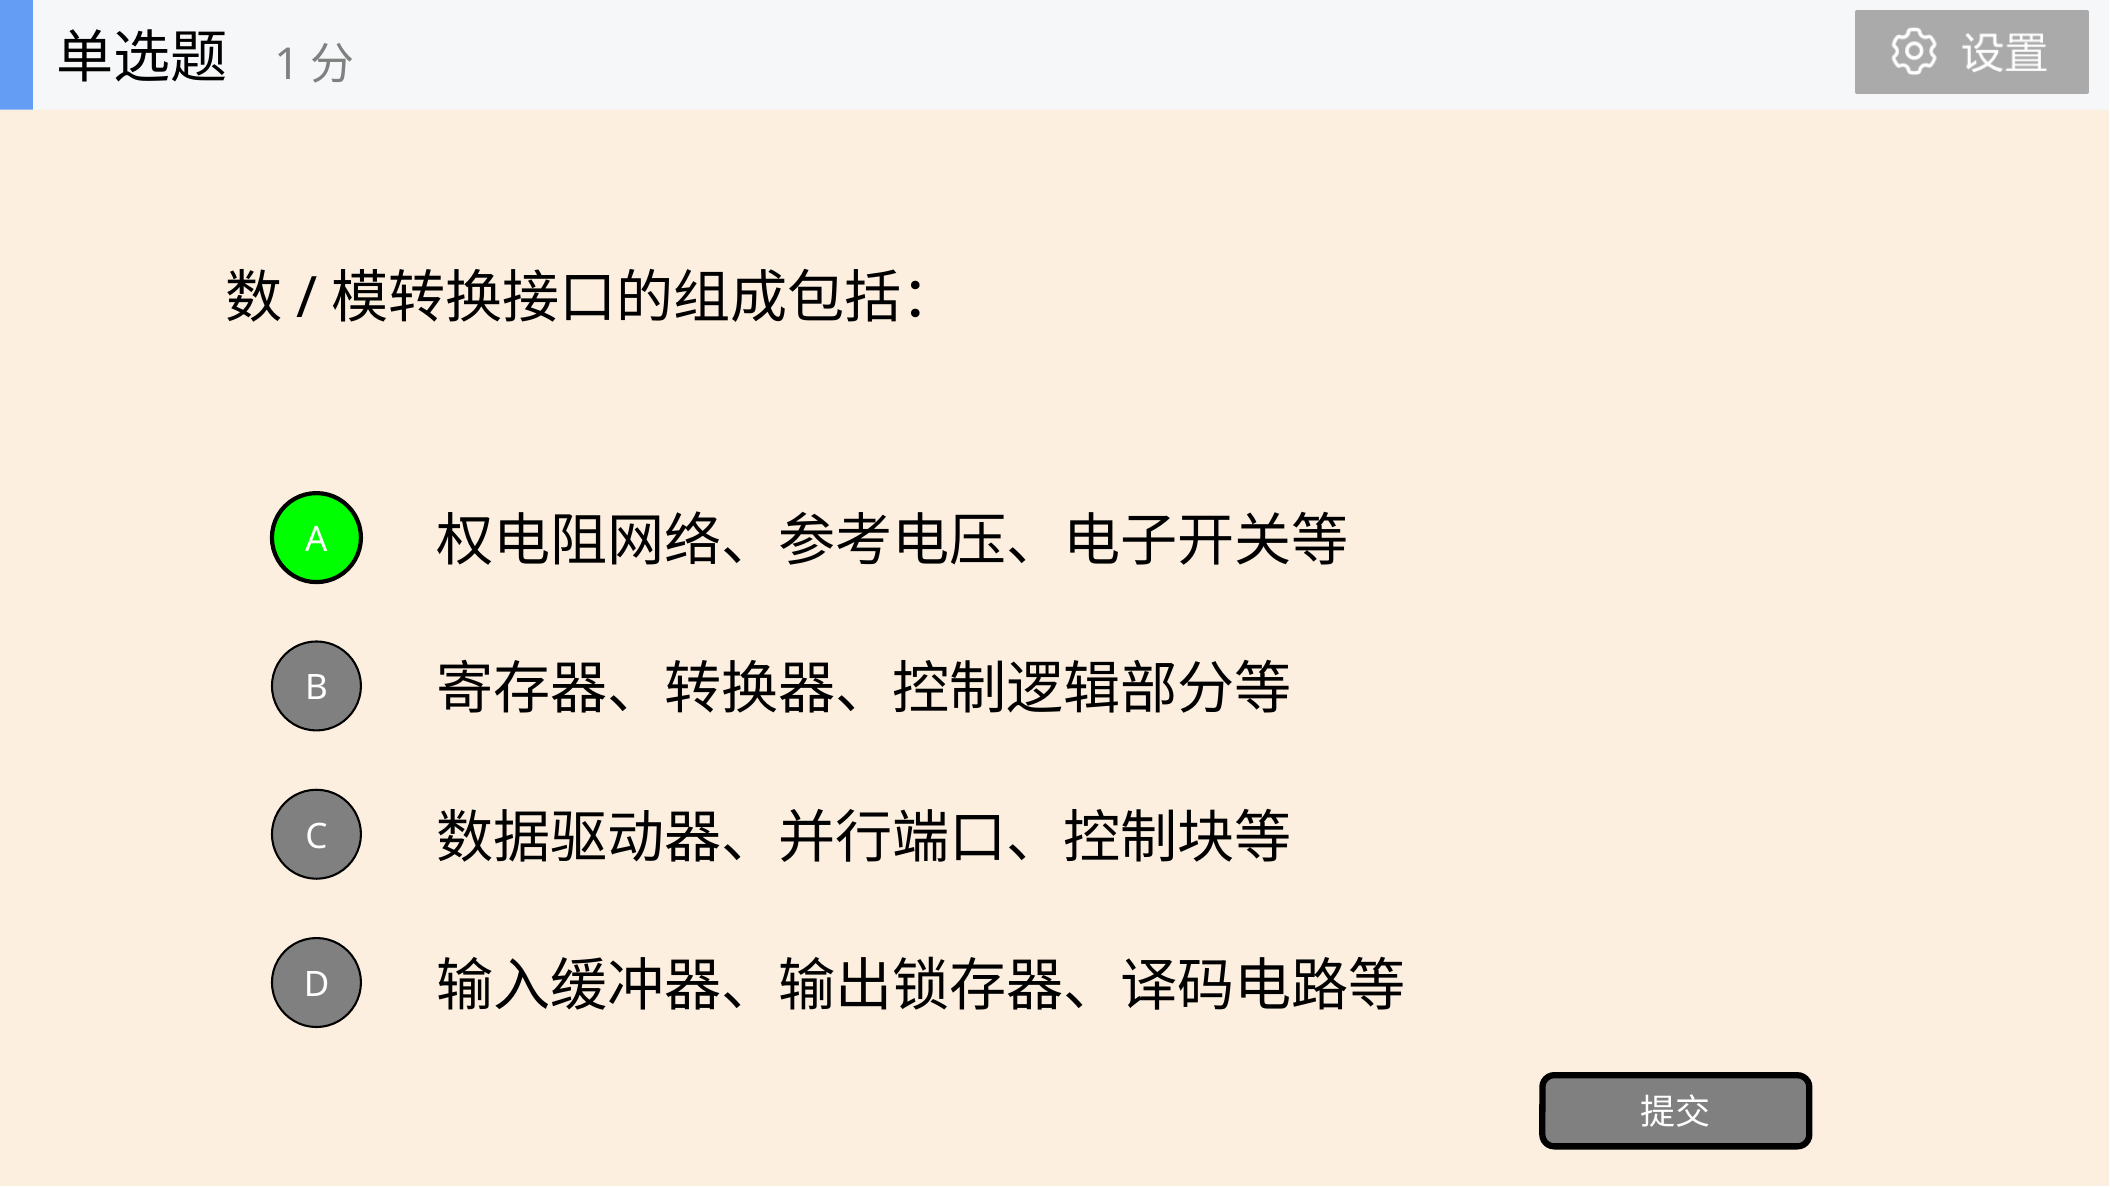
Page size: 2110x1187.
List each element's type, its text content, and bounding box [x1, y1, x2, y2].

picture [1855, 10, 2089, 94]
text_box 数据驱动器、并行端口、控制块等 [421, 778, 1899, 890]
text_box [0, 0, 2110, 110]
text_box B [270, 640, 362, 732]
text_box 寄存器、转换器、控制逻辑部分等 [421, 630, 1899, 742]
text_box C [270, 788, 362, 880]
text_box A [270, 492, 362, 584]
text_box 输入缓冲器、输出锁存器、译码电路等 [421, 926, 1899, 1039]
text_box 权电阻网络、参考电压、电子开关等 [421, 481, 1899, 594]
text_box 提交 [1541, 1074, 1811, 1148]
text_box D [270, 936, 362, 1029]
text_box 数/模转换接口的组成包括： [211, 110, 1899, 481]
